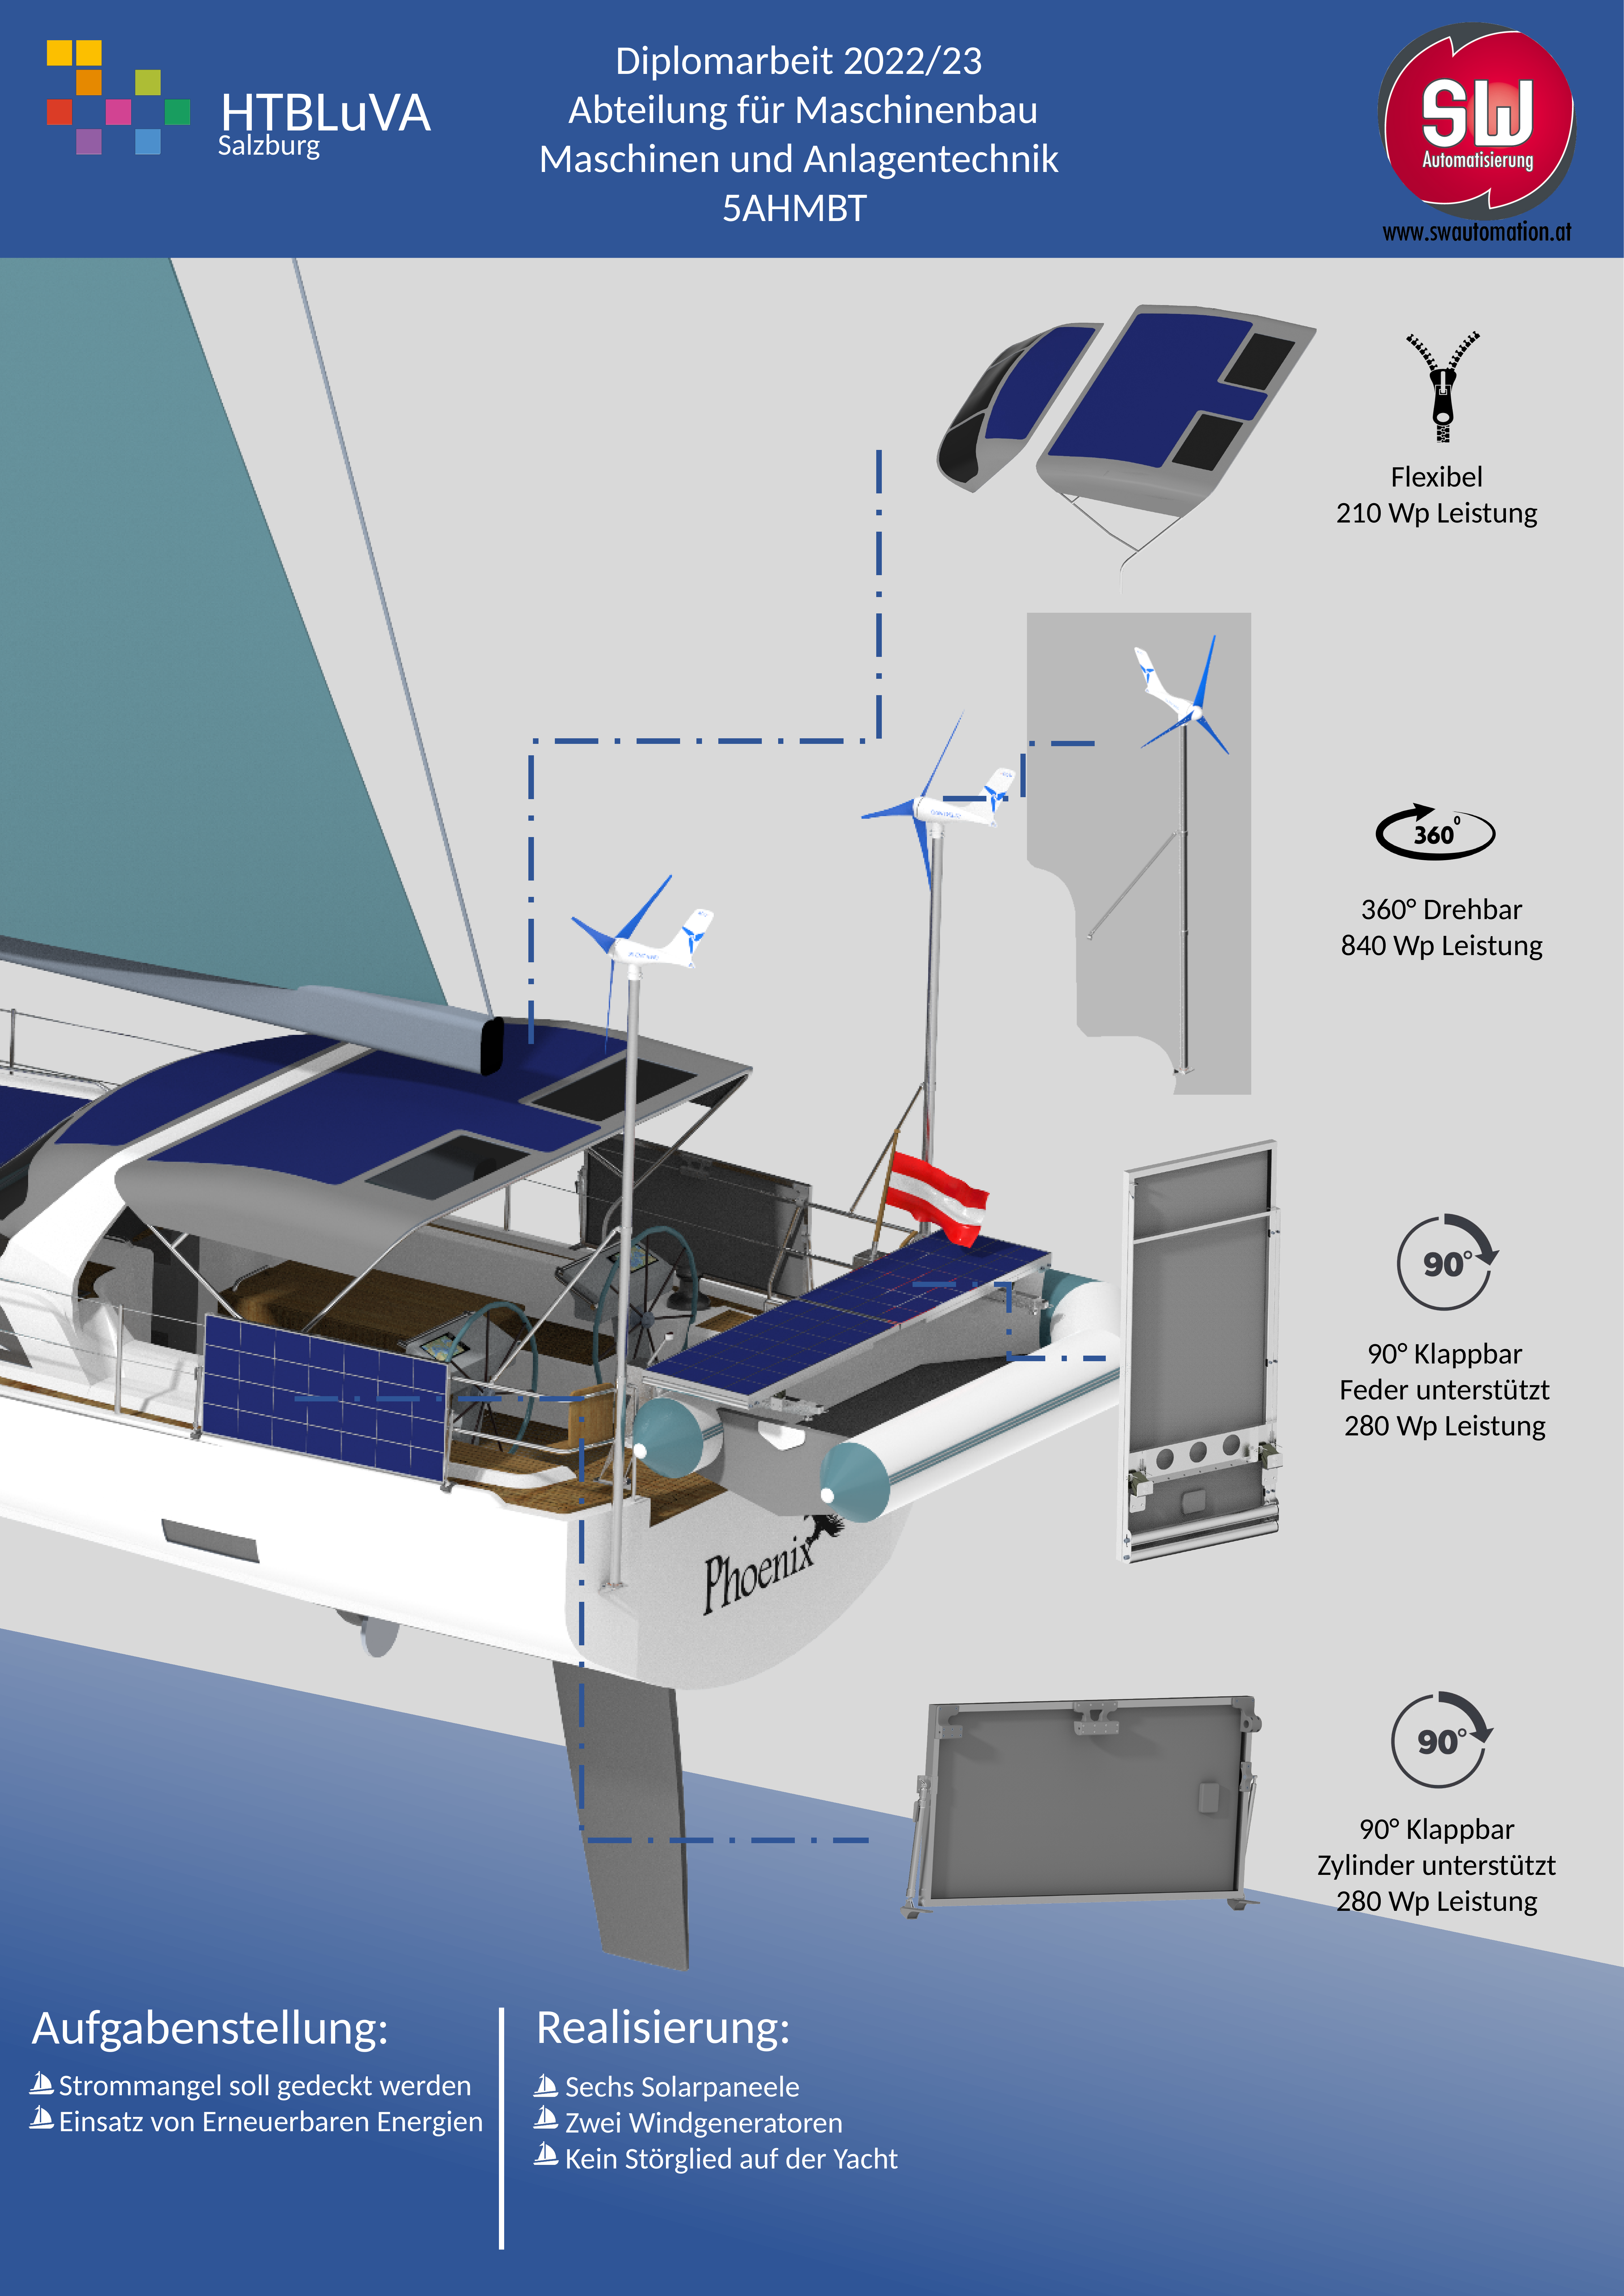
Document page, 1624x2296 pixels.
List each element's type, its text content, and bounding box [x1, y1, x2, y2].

picture [0, 0, 1624, 1993]
text_box [0, 1993, 1624, 2296]
picture [529, 2136, 562, 2170]
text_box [912, 1284, 1105, 1359]
text_box Aufgabenstellung: [26, 1993, 401, 2056]
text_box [943, 743, 1103, 799]
picture [25, 2100, 58, 2133]
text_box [402, 567, 1008, 915]
picture [25, 2066, 58, 2099]
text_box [295, 1398, 869, 1841]
text_box Realisierung: [531, 1993, 831, 2056]
text_box Strommangel soll gedeckt werden Einsatz von Erneuerbaren Energien [54, 2063, 499, 2140]
text_box Sechs Solarpaneele Zwei Windgeneratoren Kein Störglied auf der Yacht [561, 2064, 999, 2177]
picture [529, 2069, 562, 2133]
